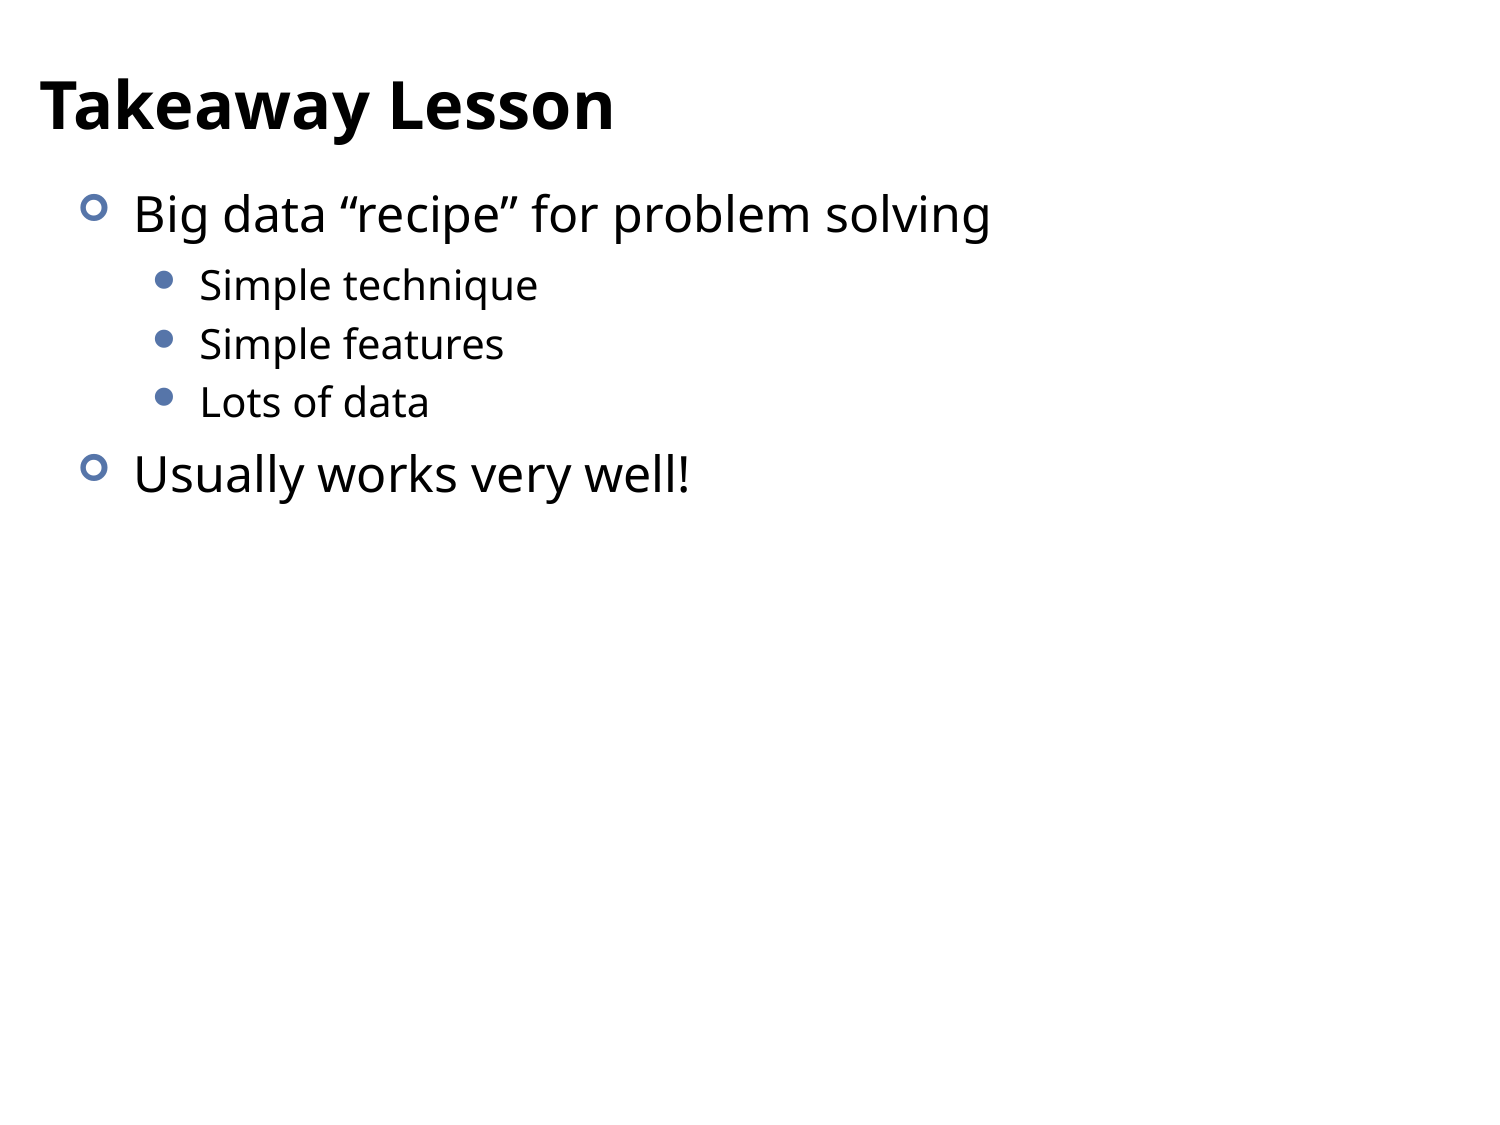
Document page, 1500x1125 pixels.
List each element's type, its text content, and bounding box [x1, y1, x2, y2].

list Big data “recipe” for problem solving Simple technique Simple features Lots of data Usually works very well! [62, 174, 1451, 1013]
title Takeaway Lesson [24, 18, 1451, 188]
